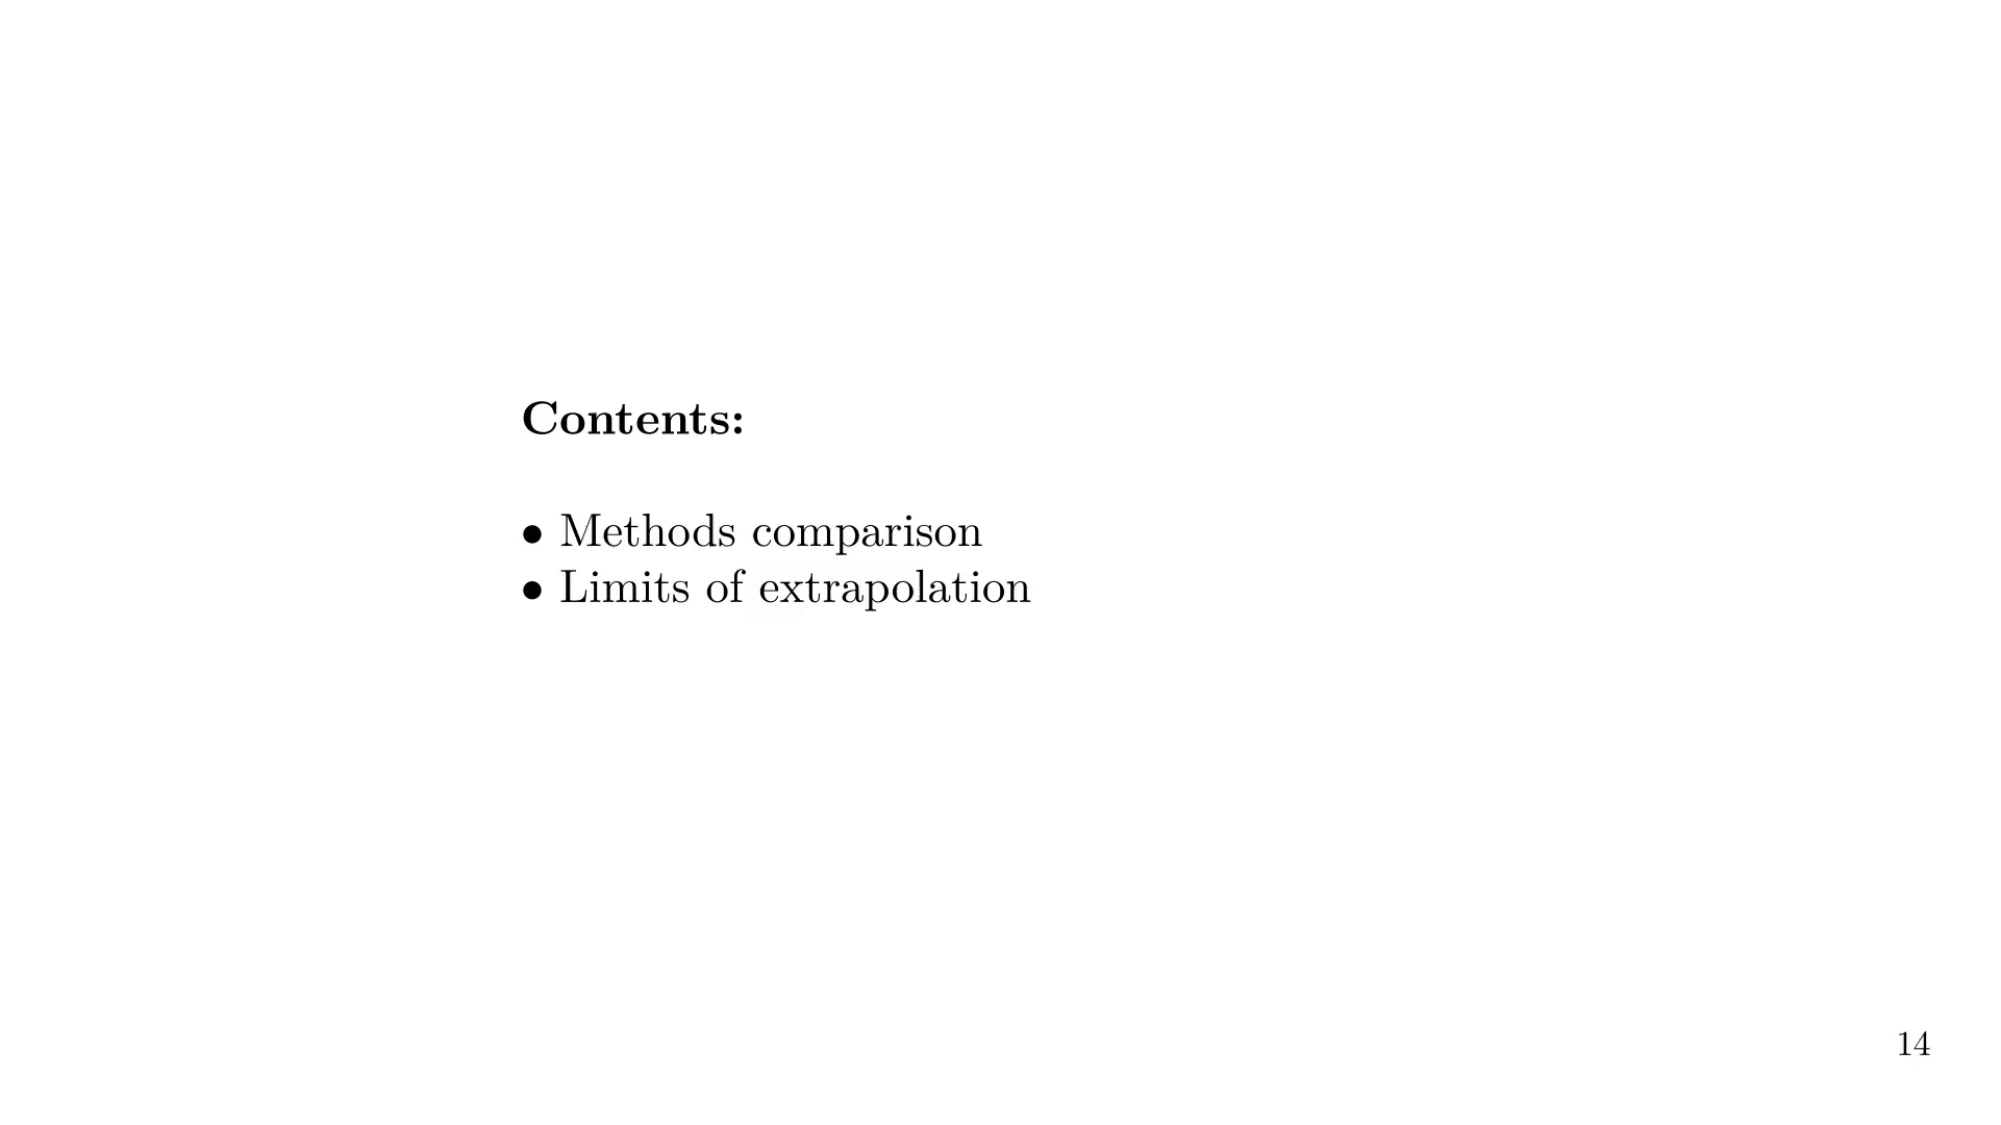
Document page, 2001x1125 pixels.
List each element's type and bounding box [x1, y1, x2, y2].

text_box [0, 0, 2000, 1125]
